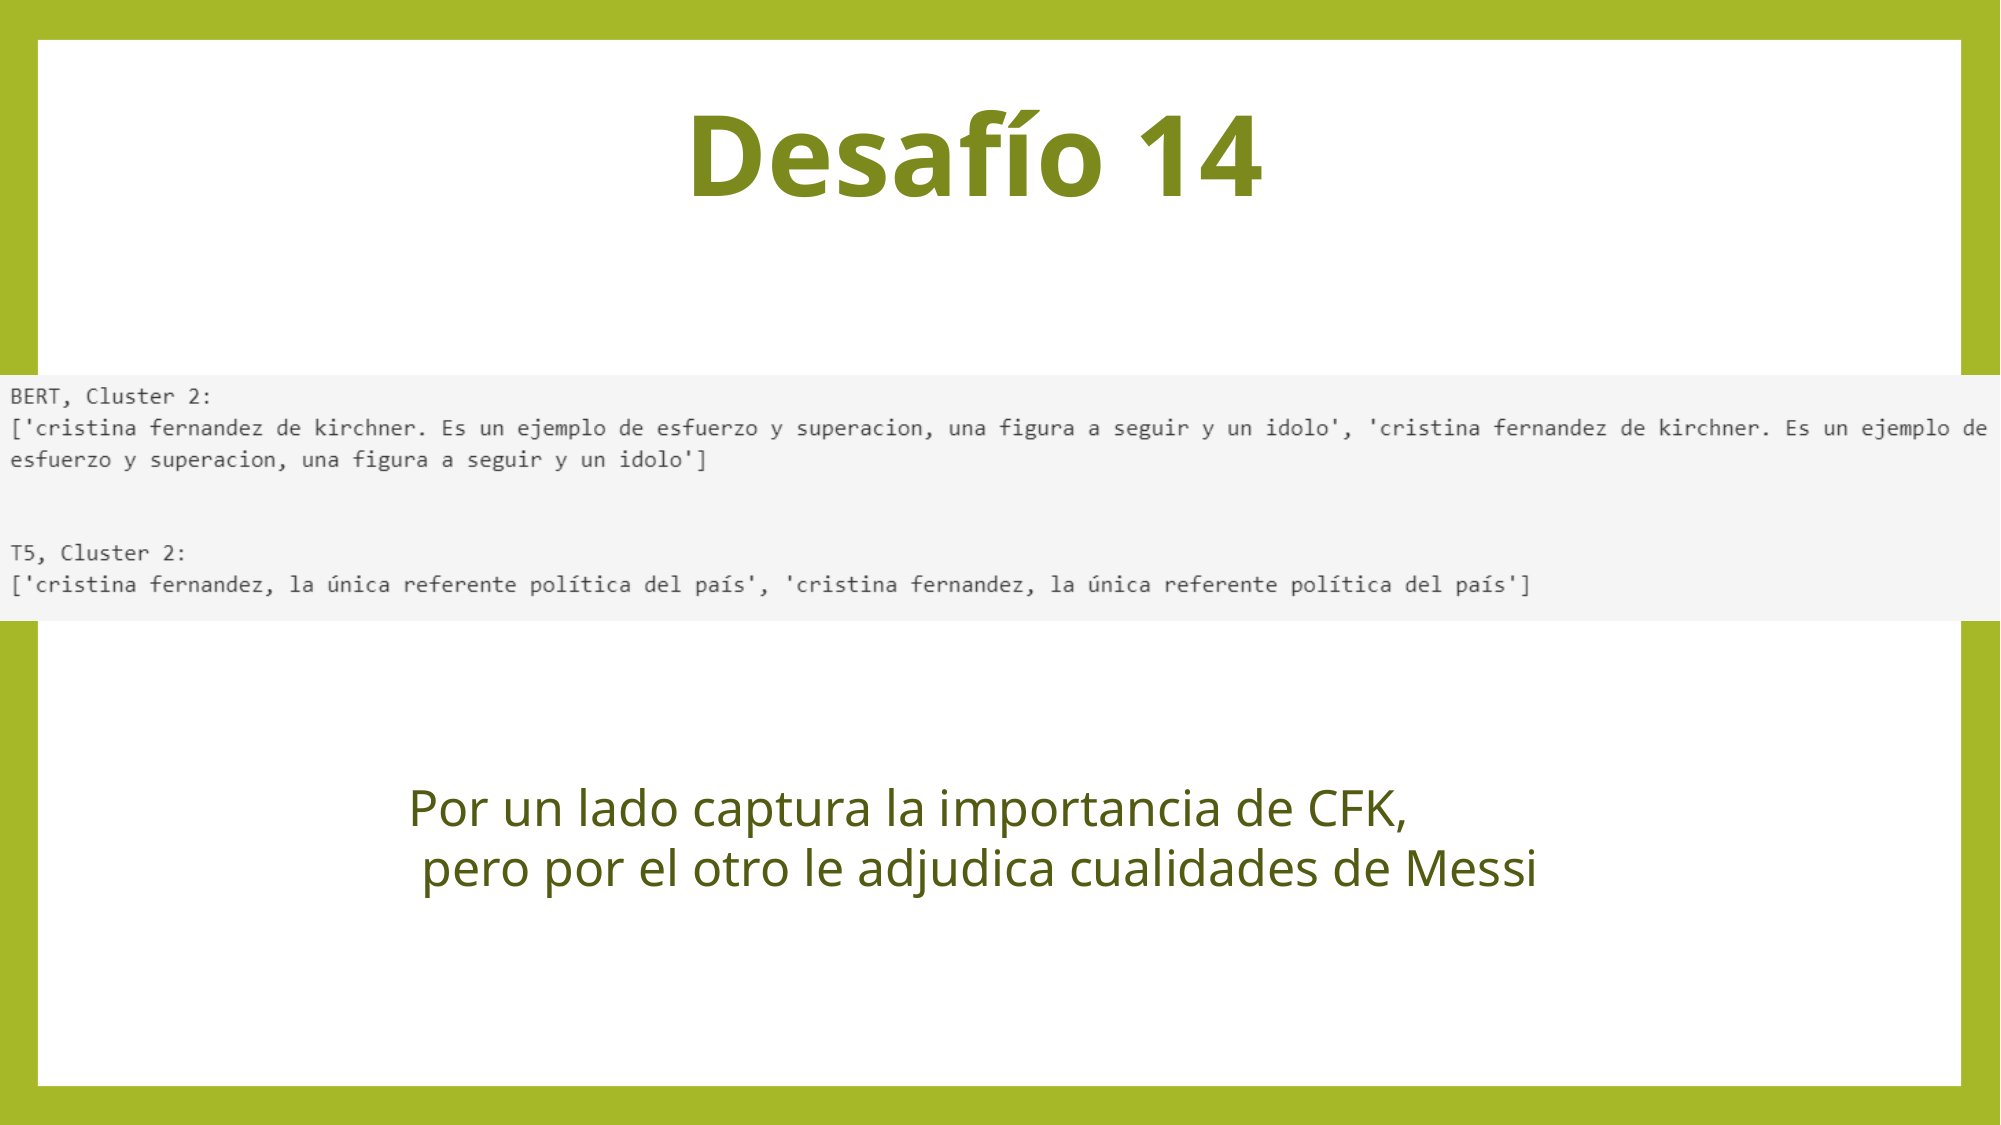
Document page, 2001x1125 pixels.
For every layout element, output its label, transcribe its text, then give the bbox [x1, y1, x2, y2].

picture [0, 374, 2000, 622]
title Desafío 14 [164, 49, 1785, 272]
text_box Por un lado captura la importancia de CFK, pero por el otro le adjudica cualidades de Messi [393, 769, 1555, 904]
